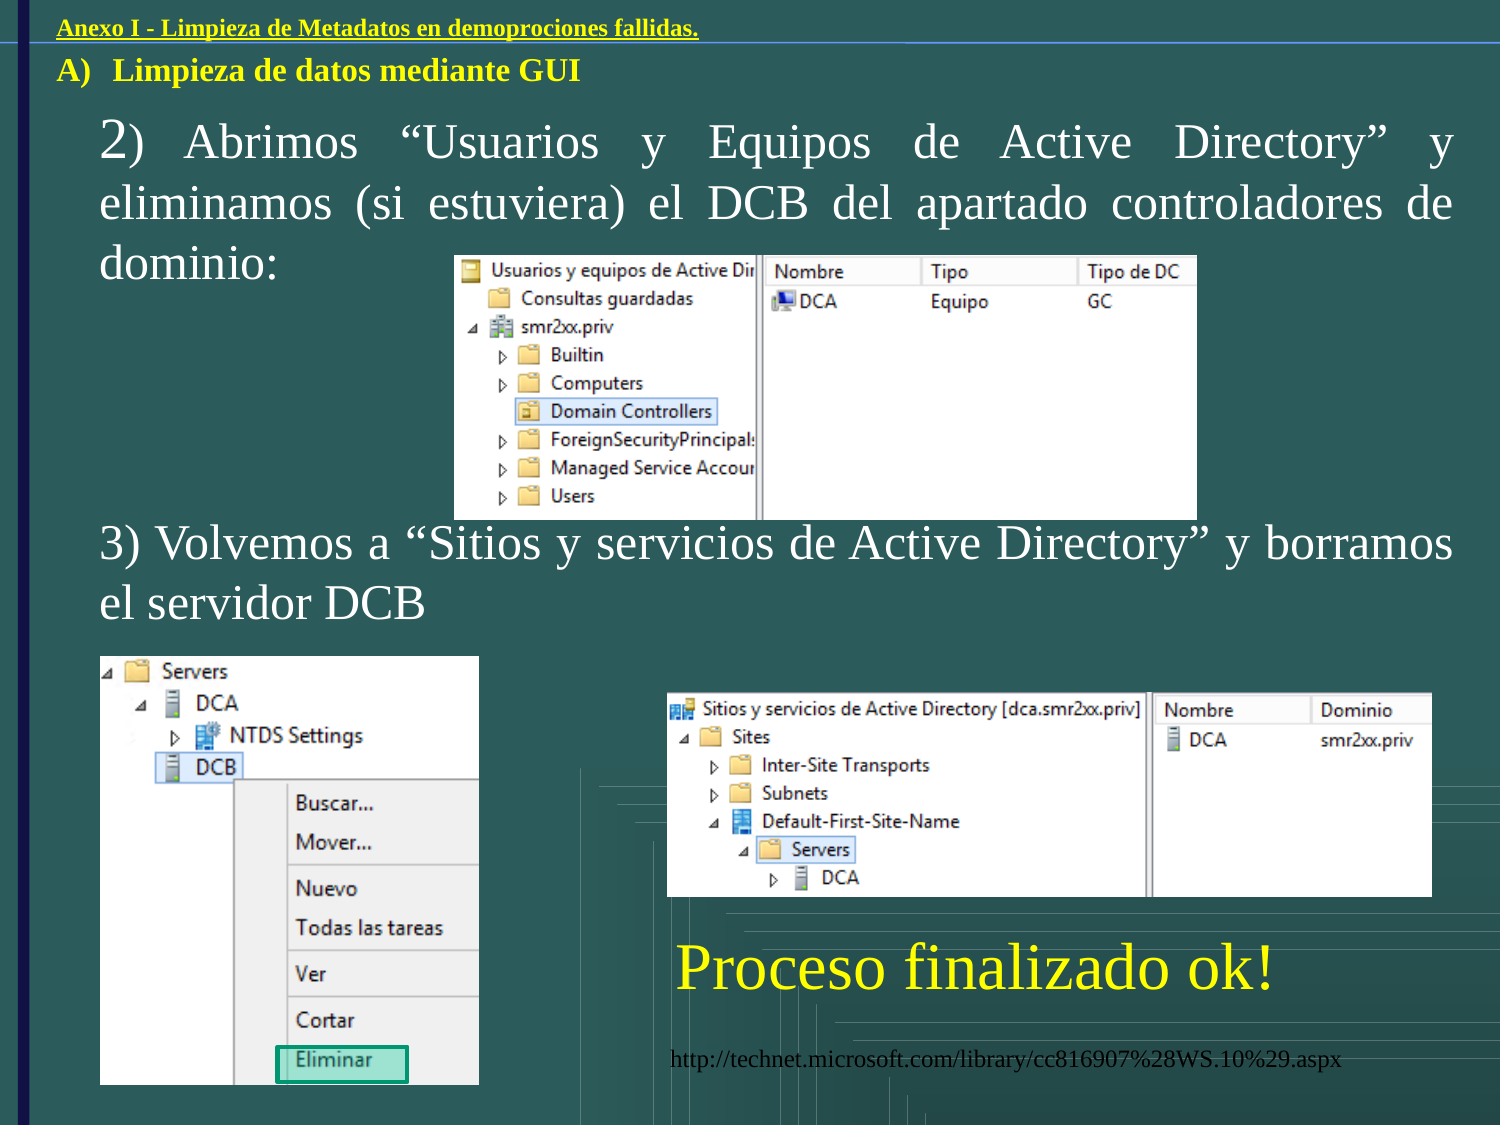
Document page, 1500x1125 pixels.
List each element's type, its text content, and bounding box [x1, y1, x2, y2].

list Anexo I - Limpieza de Metadatos en demoprociones fallidas. Limpieza de datos mediante GUI 2) Abrimos “Usuarios y Equipos de Active Directory” y eliminamos (si estuviera) el DCB del apartado controladores de dominio: 3) Volvemos a “Sitios y servicios de Active Directory” y borramos el servidor DCB Proceso finalizado ok! [40, 3, 1471, 729]
picture [666, 692, 1432, 898]
text_box http://technet.microsoft.com/library/cc816907%28WS.10%29.aspx [655, 1035, 1406, 1080]
picture [454, 255, 1198, 520]
picture [100, 656, 479, 1085]
